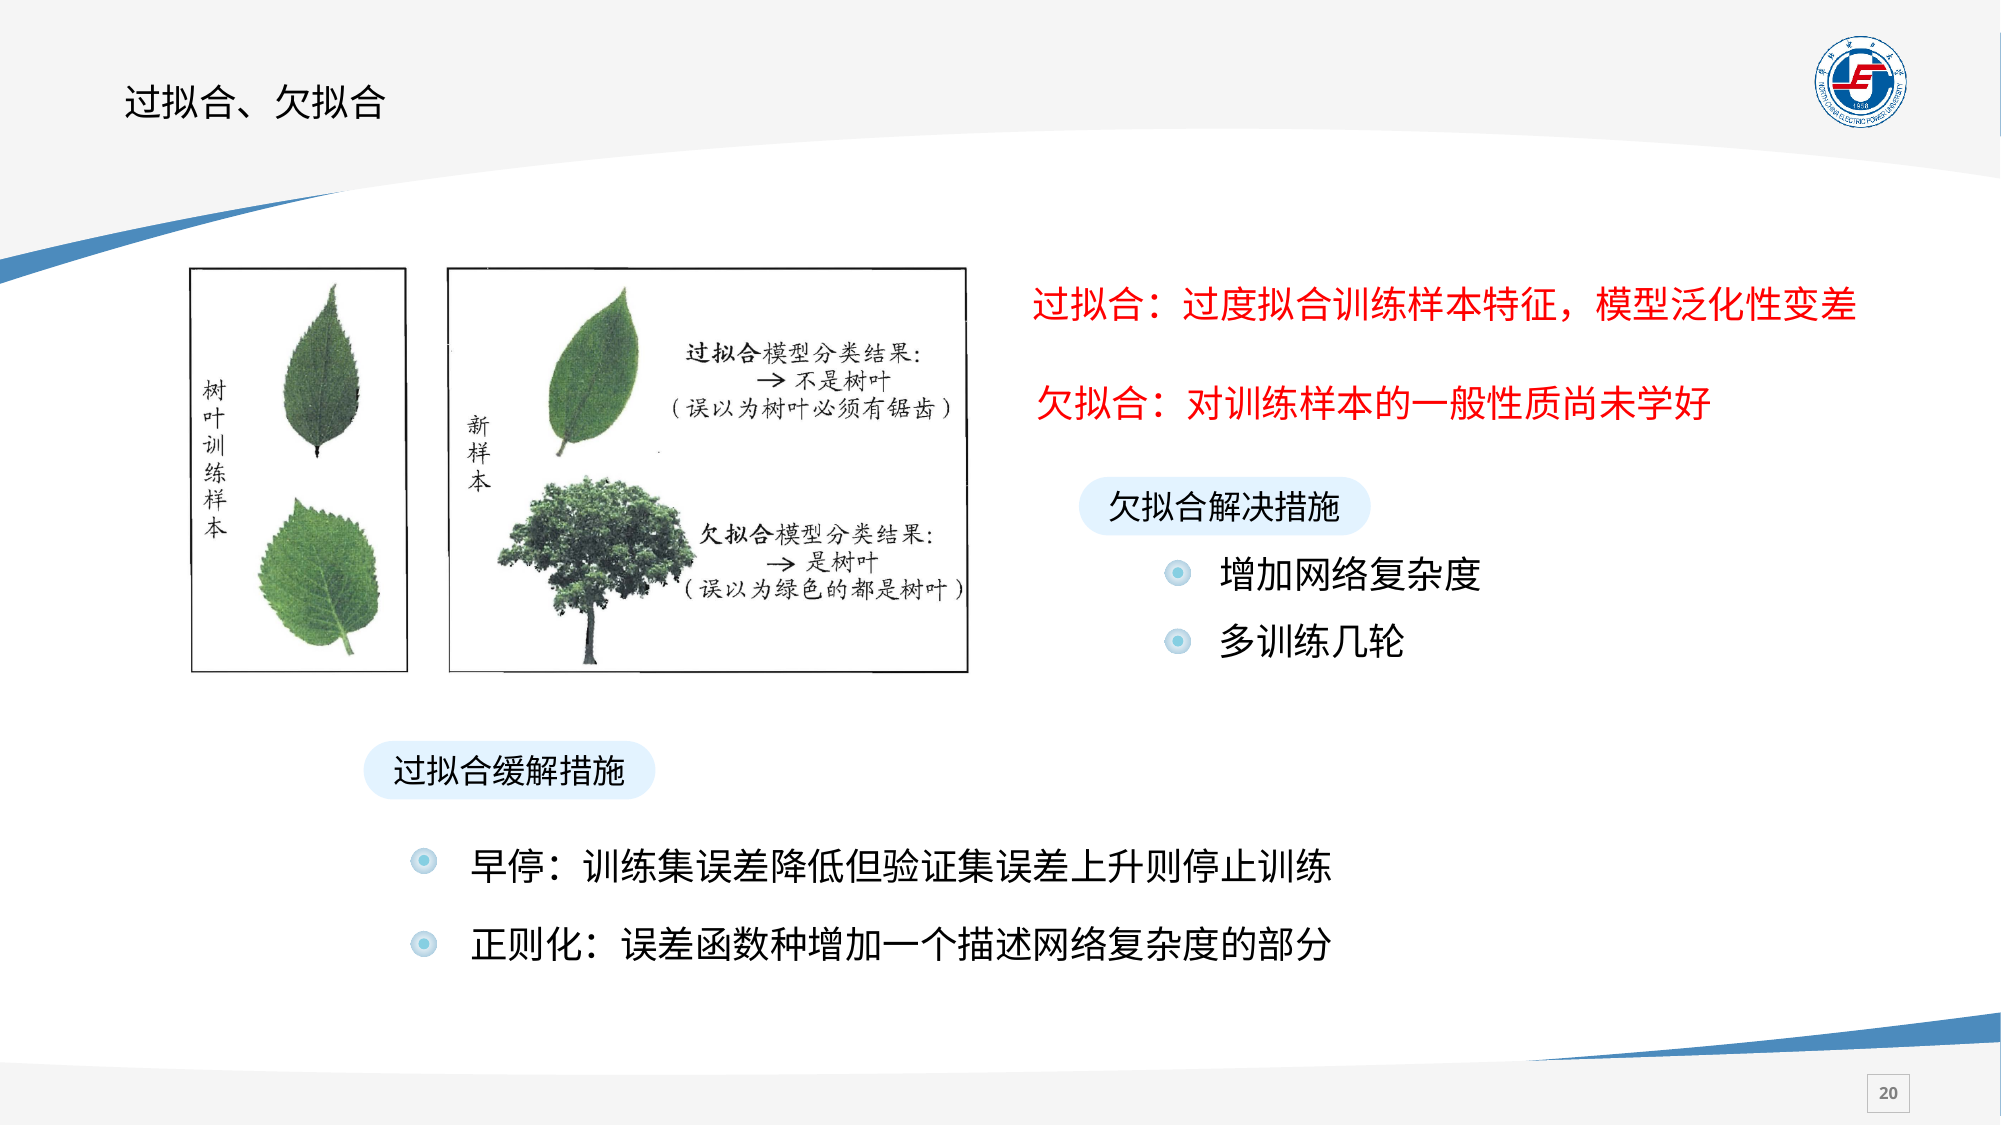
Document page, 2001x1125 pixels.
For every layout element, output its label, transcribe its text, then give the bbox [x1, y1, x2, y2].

text_box 多训练几轮 [1204, 610, 1422, 671]
text_box 过拟合：过度拟合训练样本特征，模型泛化性变差 [1023, 273, 1906, 334]
text_box 早停：训练集误差降低但验证集误差上升则停止训练 [455, 835, 1496, 896]
text_box 过拟合、欠拟合 [109, 71, 1665, 131]
text_box 欠拟合解决措施 [1077, 475, 1372, 537]
text_box 过拟合缓解措施 [362, 739, 657, 801]
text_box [1164, 559, 1191, 586]
picture [170, 250, 1023, 697]
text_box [410, 930, 437, 957]
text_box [410, 847, 437, 874]
text_box 正则化：误差函数种增加一个描述网络复杂度的部分 [455, 913, 1758, 974]
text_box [1164, 628, 1191, 654]
text_box 增加网络复杂度 [1204, 543, 1497, 604]
picture [1812, 33, 1909, 130]
text_box 欠拟合：对训练样本的一般性质尚未学好 [1023, 373, 1910, 433]
